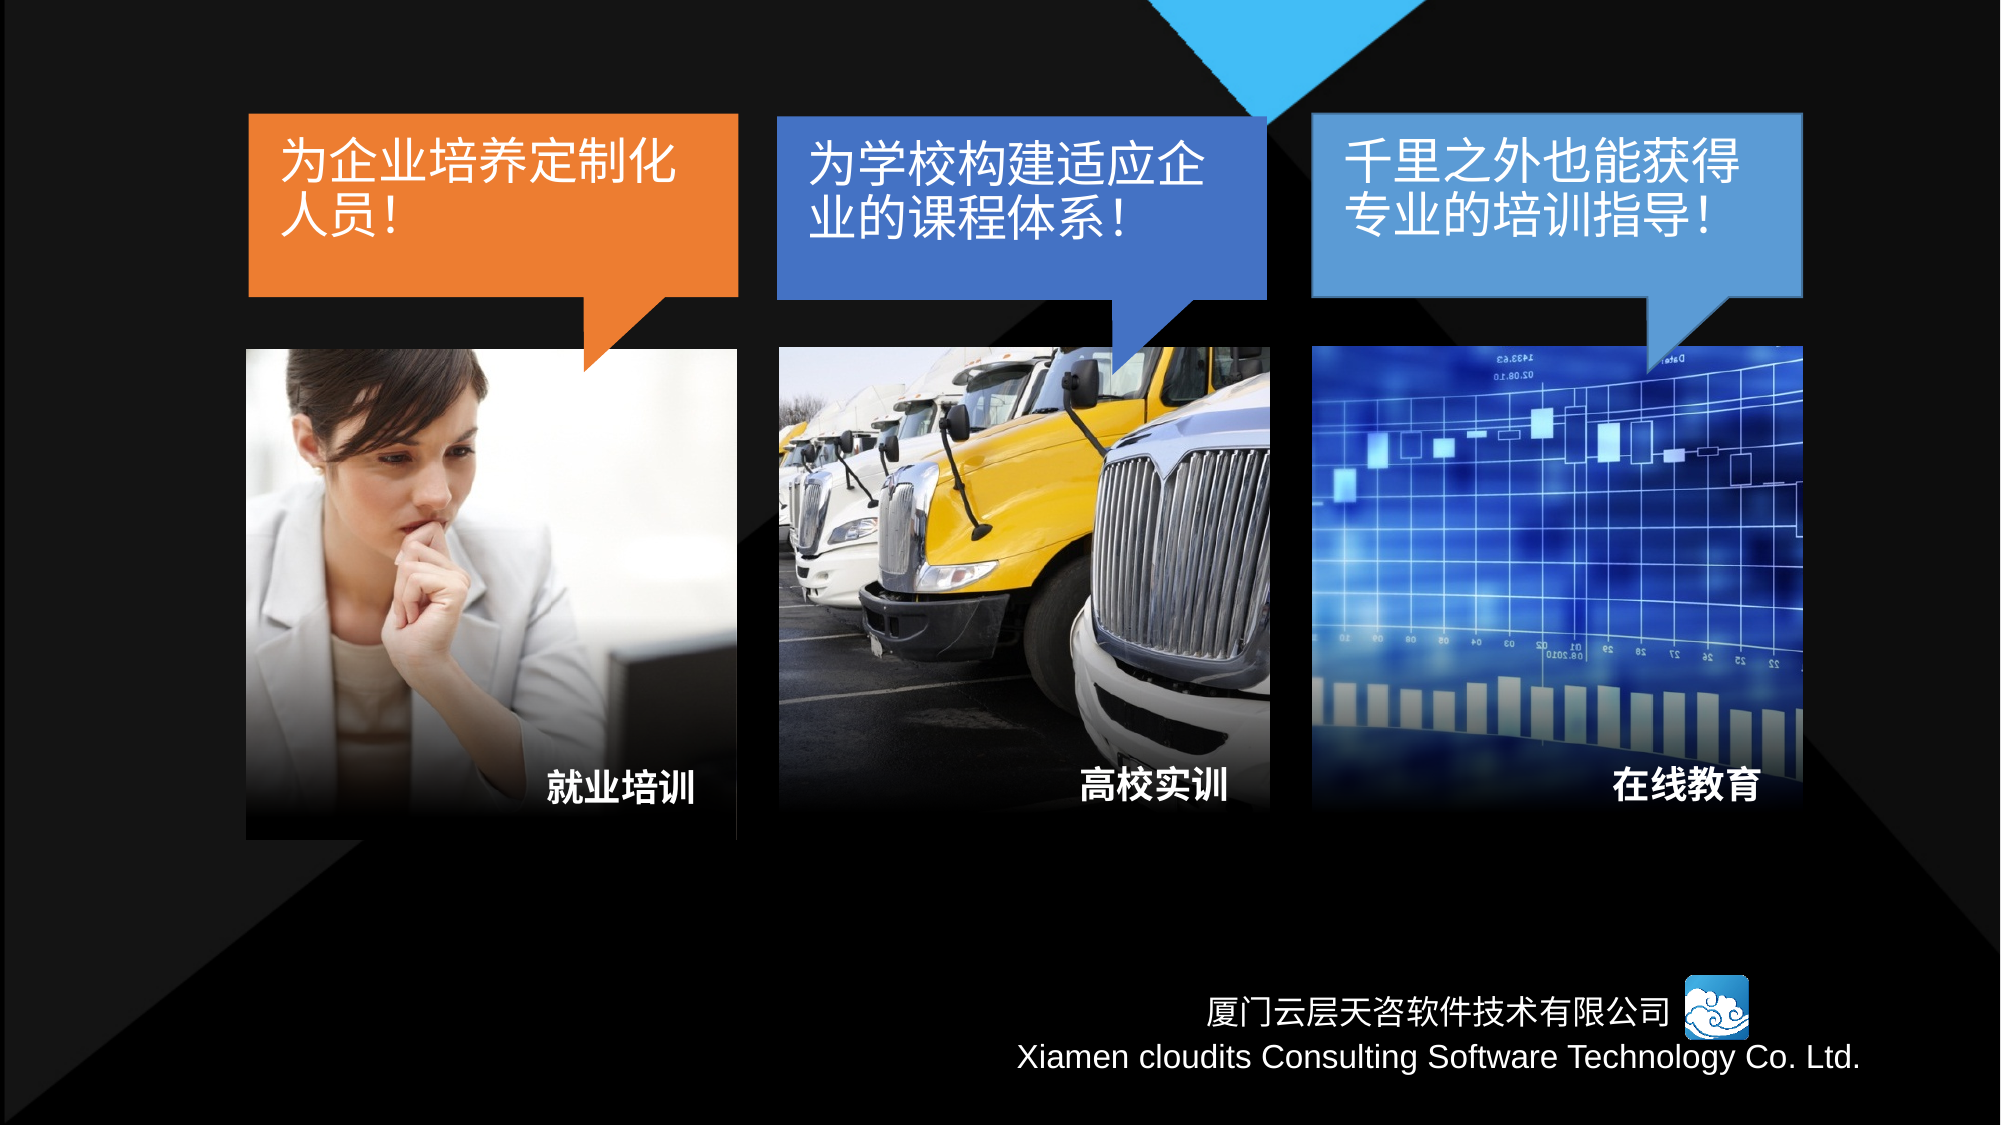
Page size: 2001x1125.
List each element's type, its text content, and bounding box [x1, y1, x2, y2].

text_box 为学校构建适应企业的课程体系！ [776, 115, 1268, 346]
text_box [246, 349, 736, 840]
title [55, 36, 1827, 126]
picture [0, 0, 2001, 1125]
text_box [779, 346, 1270, 836]
text_box 为企业培养定制化人员！ [248, 113, 739, 349]
text_box 千里之外也能获得专业的培训指导！ [1311, 112, 1804, 346]
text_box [1312, 346, 1803, 836]
